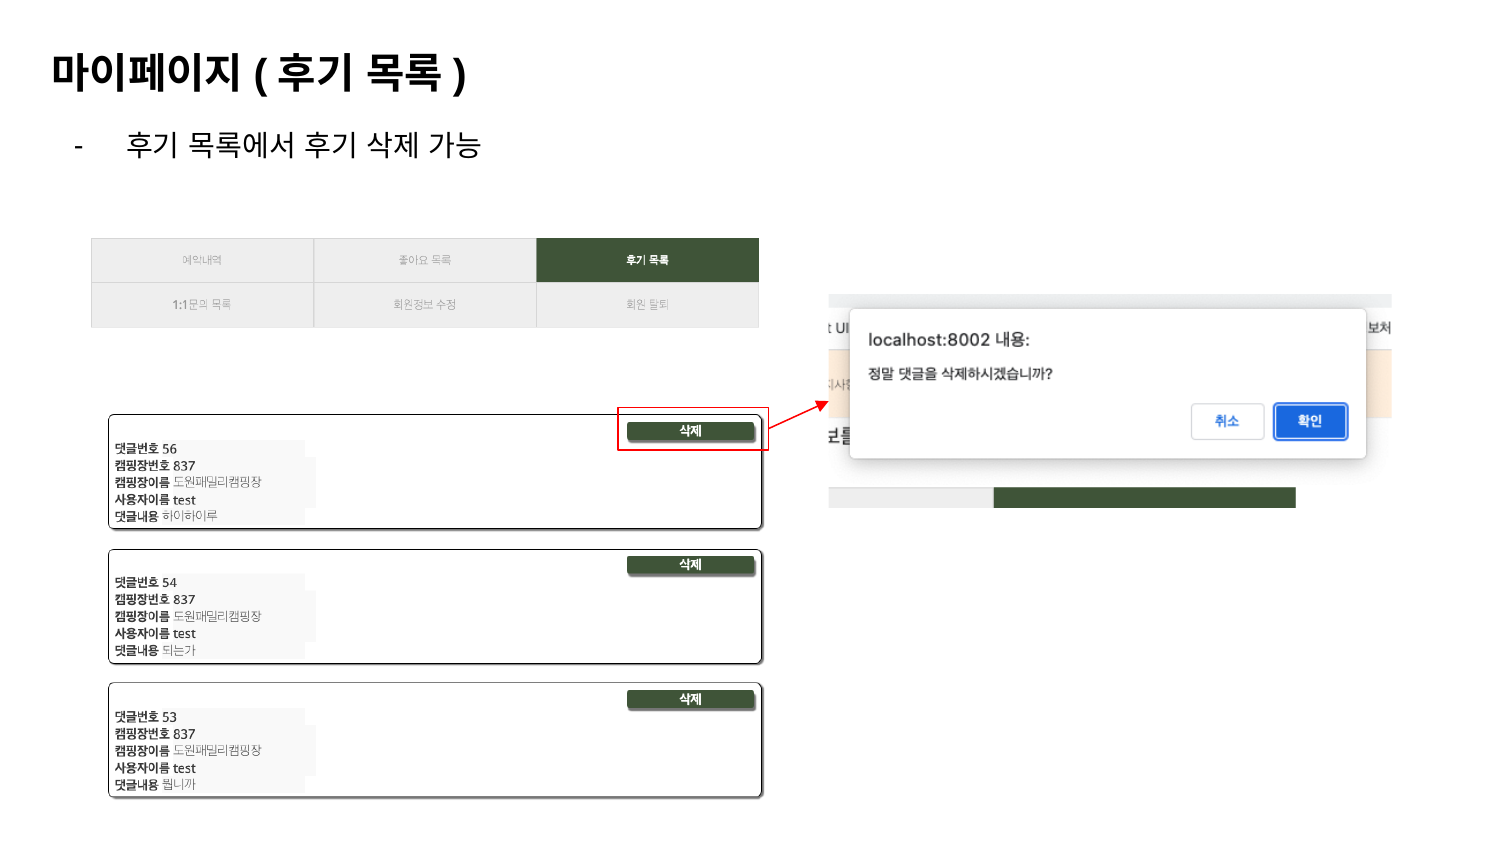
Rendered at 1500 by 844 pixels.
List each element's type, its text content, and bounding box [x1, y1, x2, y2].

picture [69, 213, 811, 809]
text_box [768, 400, 829, 429]
picture [828, 293, 1392, 509]
text_box 마이페이지(후기 목록) [35, 31, 901, 112]
text_box 후기 목록에서 후기 삭제 가능 [35, 112, 1269, 178]
